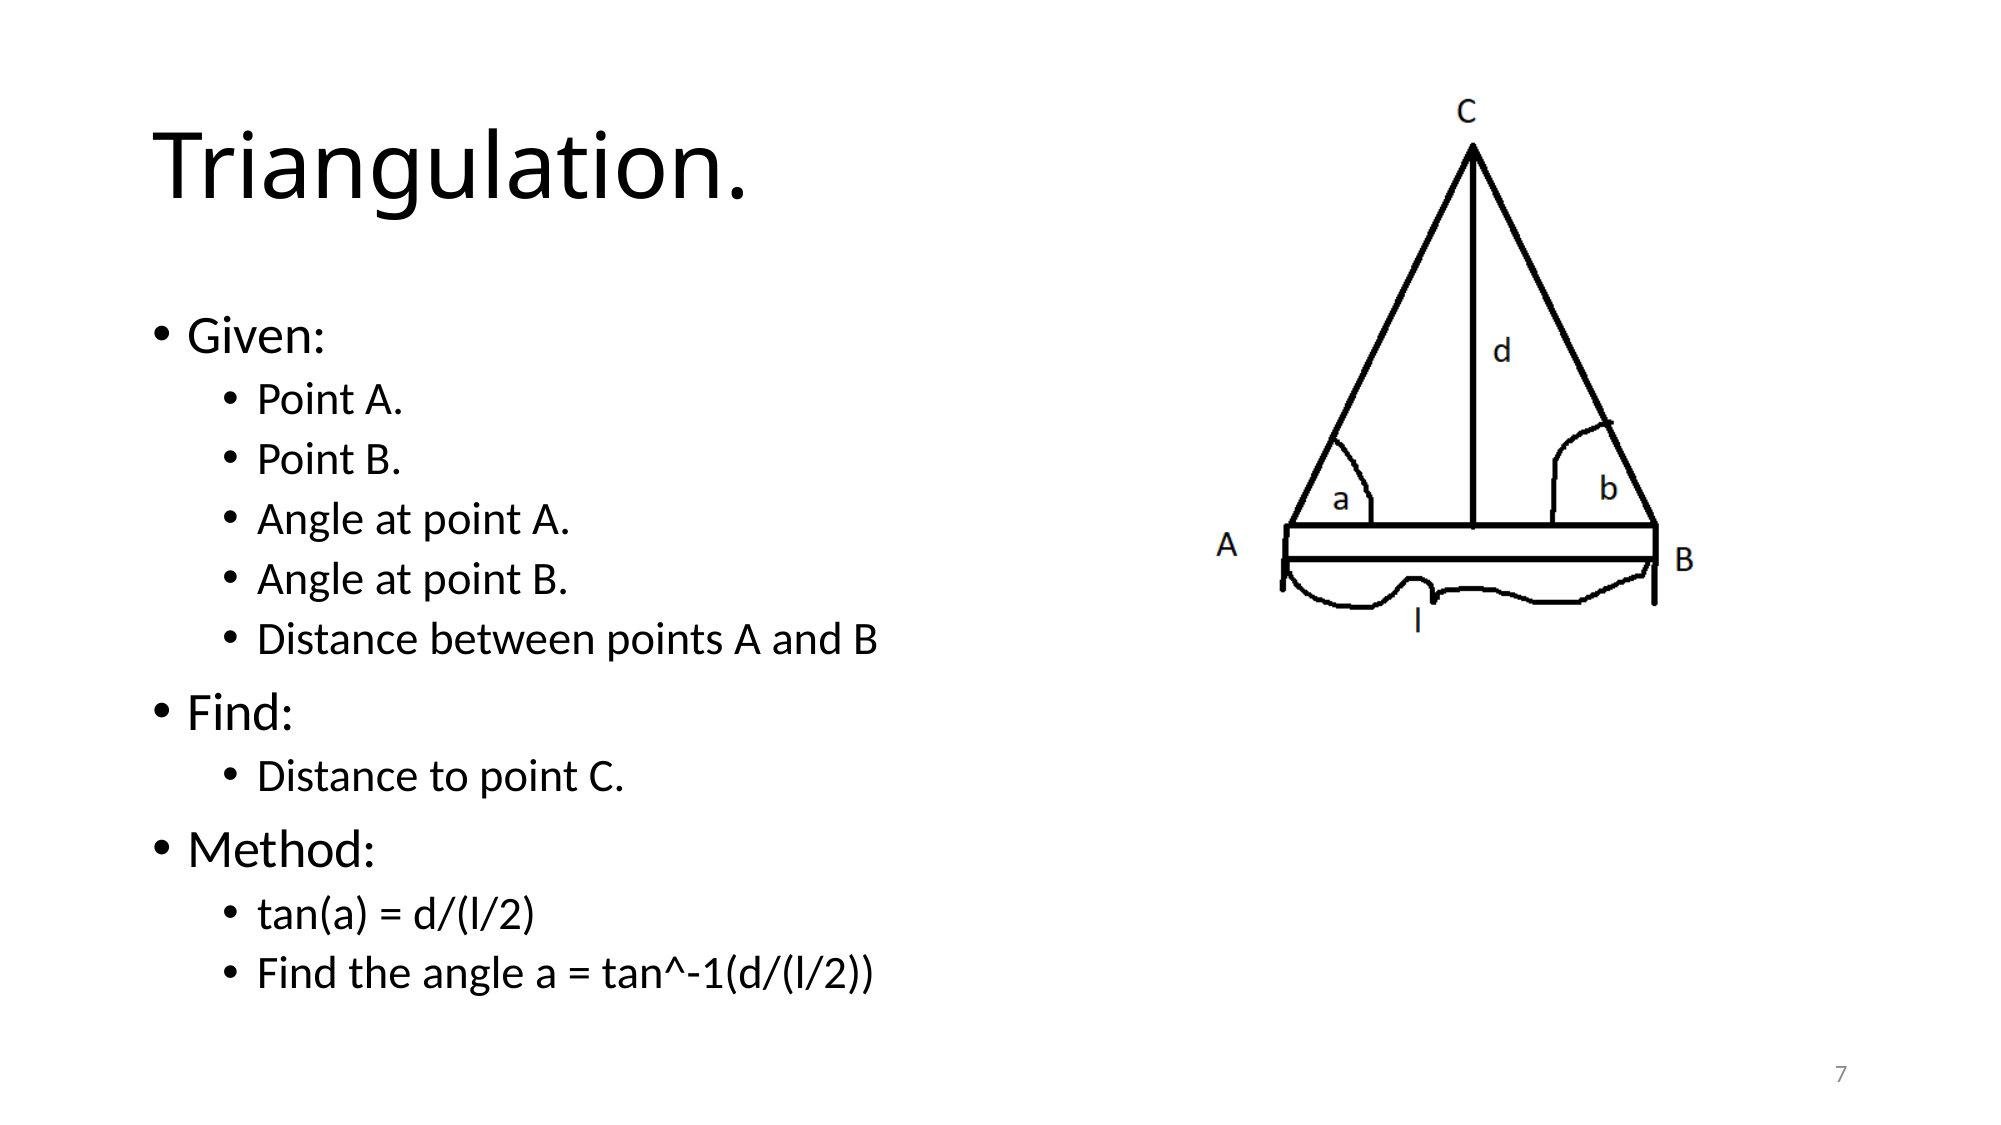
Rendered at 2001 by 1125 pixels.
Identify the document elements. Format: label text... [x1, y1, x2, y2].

title Triangulation. [137, 59, 867, 278]
slide_number 7 [1412, 1042, 1863, 1103]
list Given: Point A. Point B. Angle at point A. Angle at point B. Distance between points A and B Find: Distance to point C. Method: tan(a) = d/(l/2) Find the angle a = tan^-1(d/(l/2)) [137, 299, 1863, 1014]
picture [867, 59, 1958, 650]
